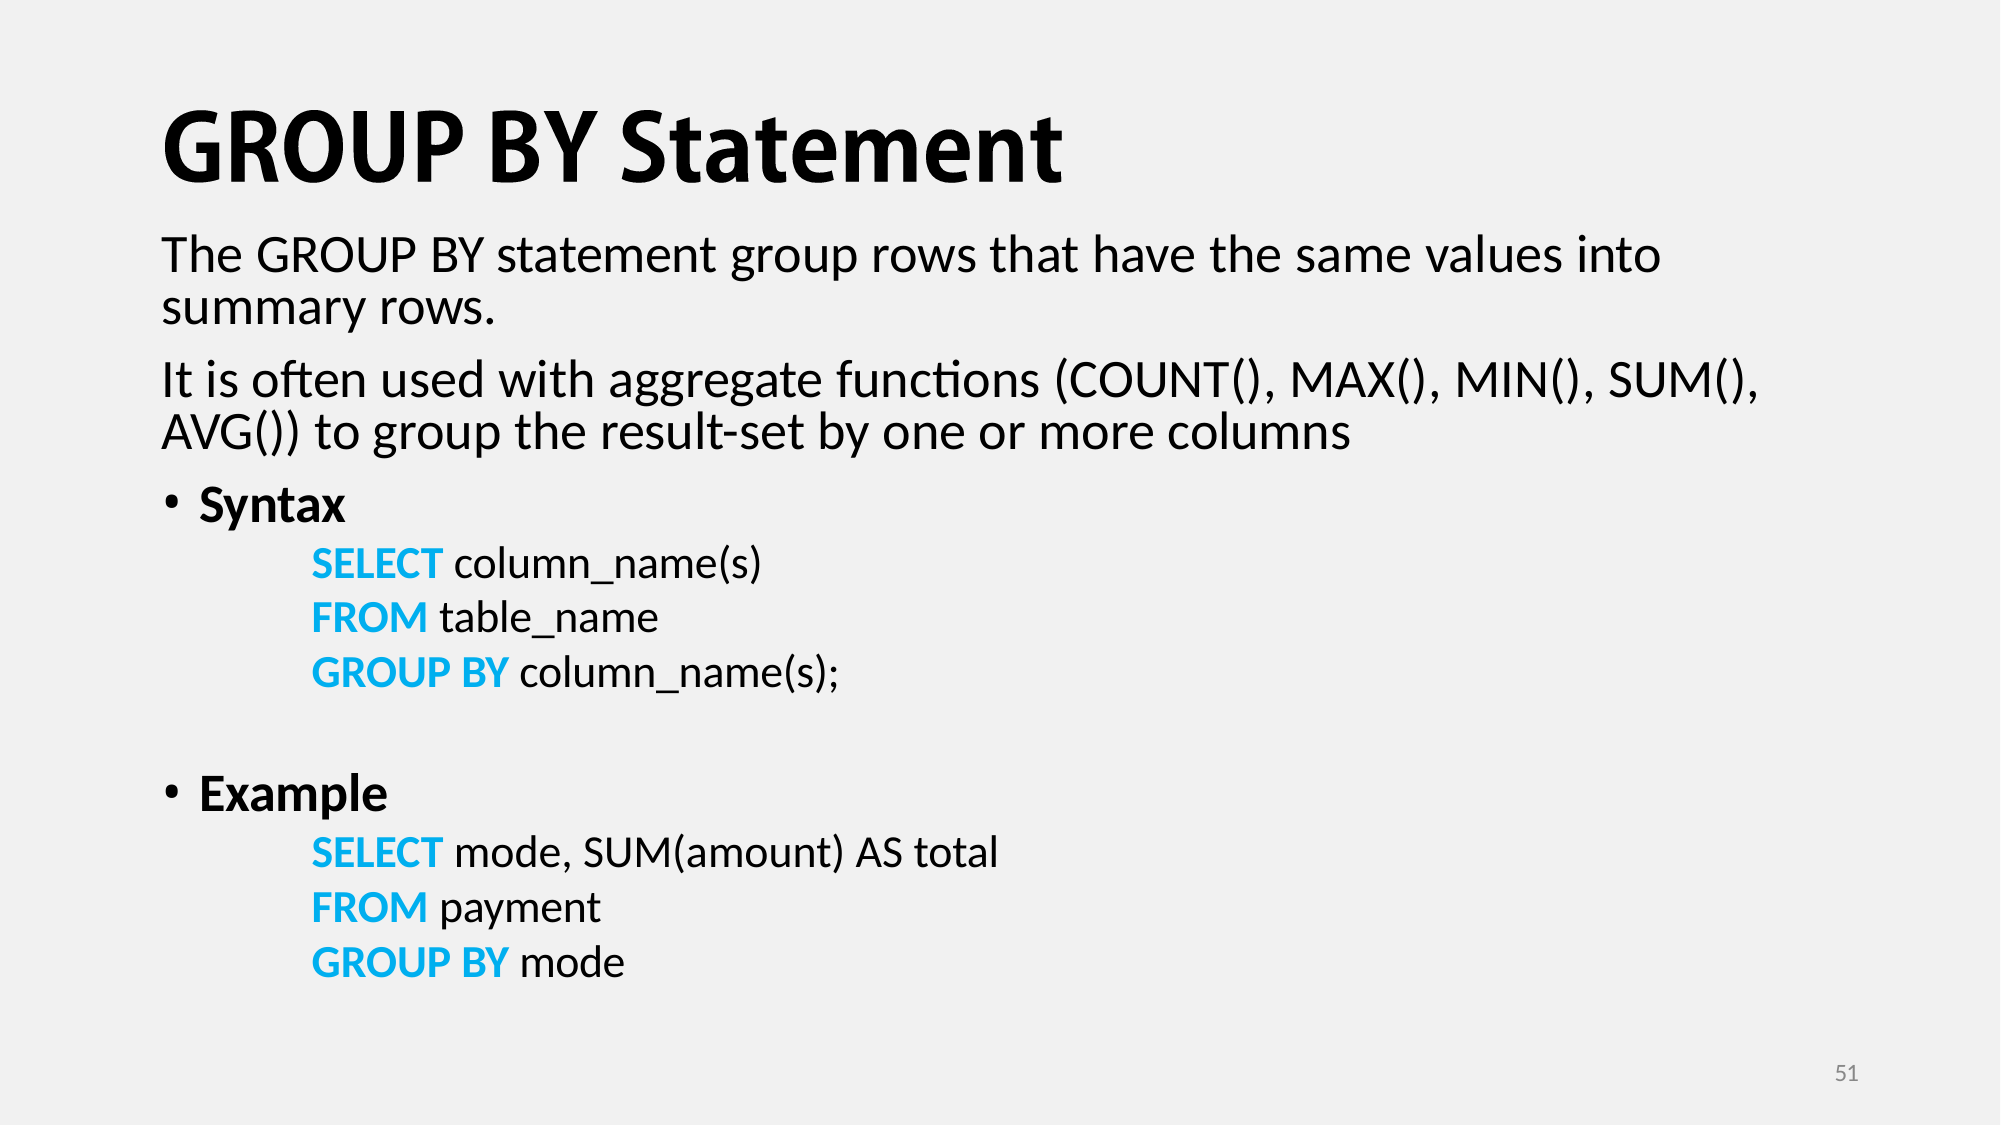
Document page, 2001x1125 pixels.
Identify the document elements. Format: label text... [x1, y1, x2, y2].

slide_number 51 [1802, 1060, 1875, 1088]
title The GROUP BY statement group rows that have the same values into summary rows. [159, 216, 1666, 340]
picture [161, 92, 1114, 209]
text_box It is often used with aggregate functions (COUNT(), MAX(), MIN(), SUM(), AVG()) to group the result-set by one or more columns Syntax SELECT column_name(s) FROM table_name GROUP BY column_name(s); Example SELECT mode, SUM(amount) AS total FROM payment GROUP BY mode [159, 340, 1763, 987]
